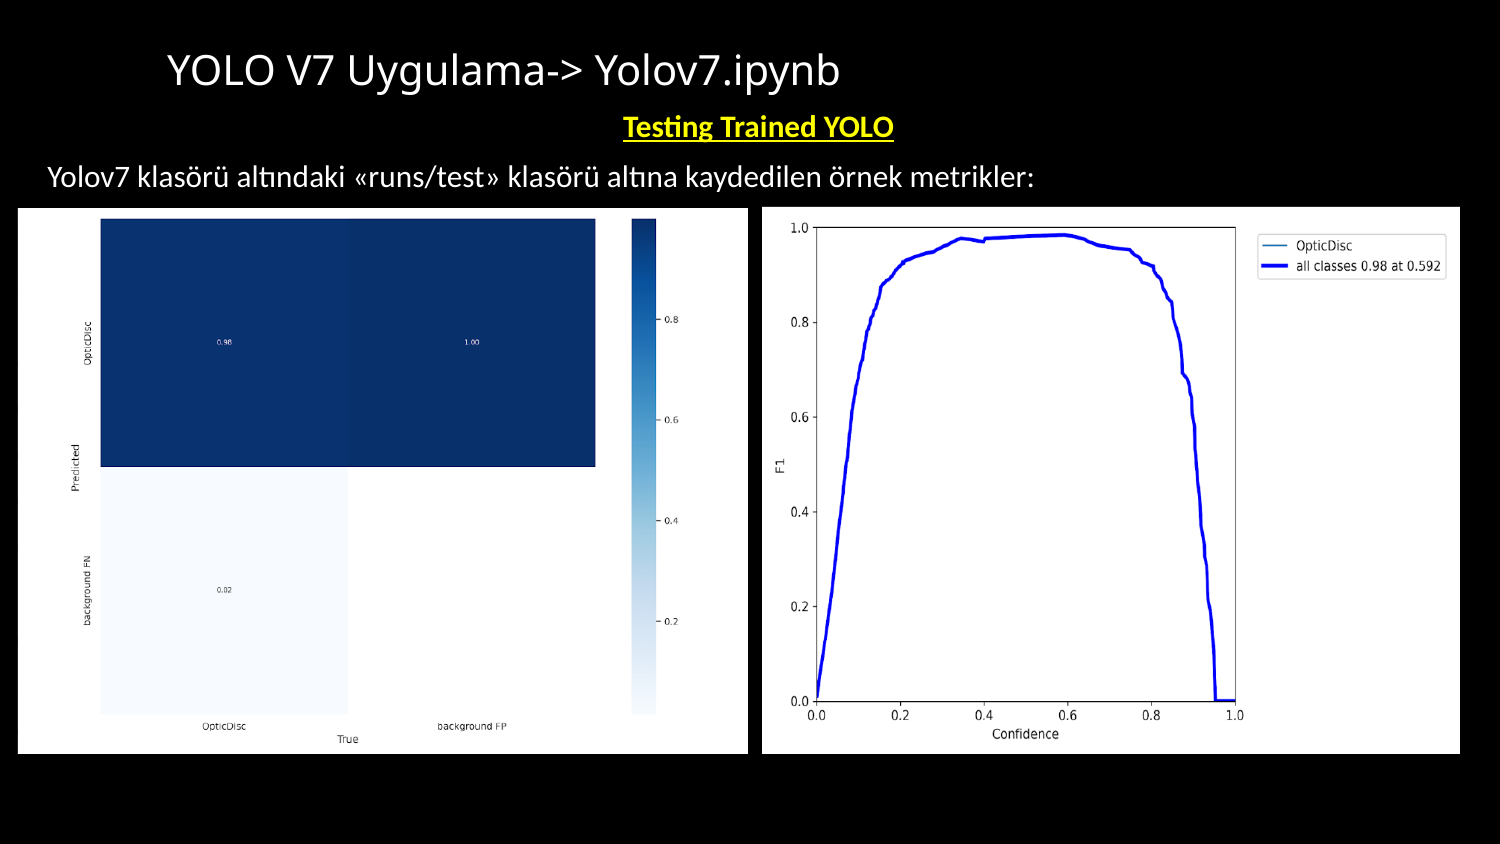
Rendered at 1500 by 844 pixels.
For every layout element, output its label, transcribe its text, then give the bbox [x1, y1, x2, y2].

title YOLO V7 Uygulama-> Yolov7.ipynb [152, 0, 1338, 99]
picture [762, 206, 1460, 754]
picture [17, 208, 748, 754]
text_box Testing Trained YOLO Yolov7 klasörü altındaki «runs/test» klasörü altına kaydedilen örnek metrikler: [32, 99, 1485, 802]
